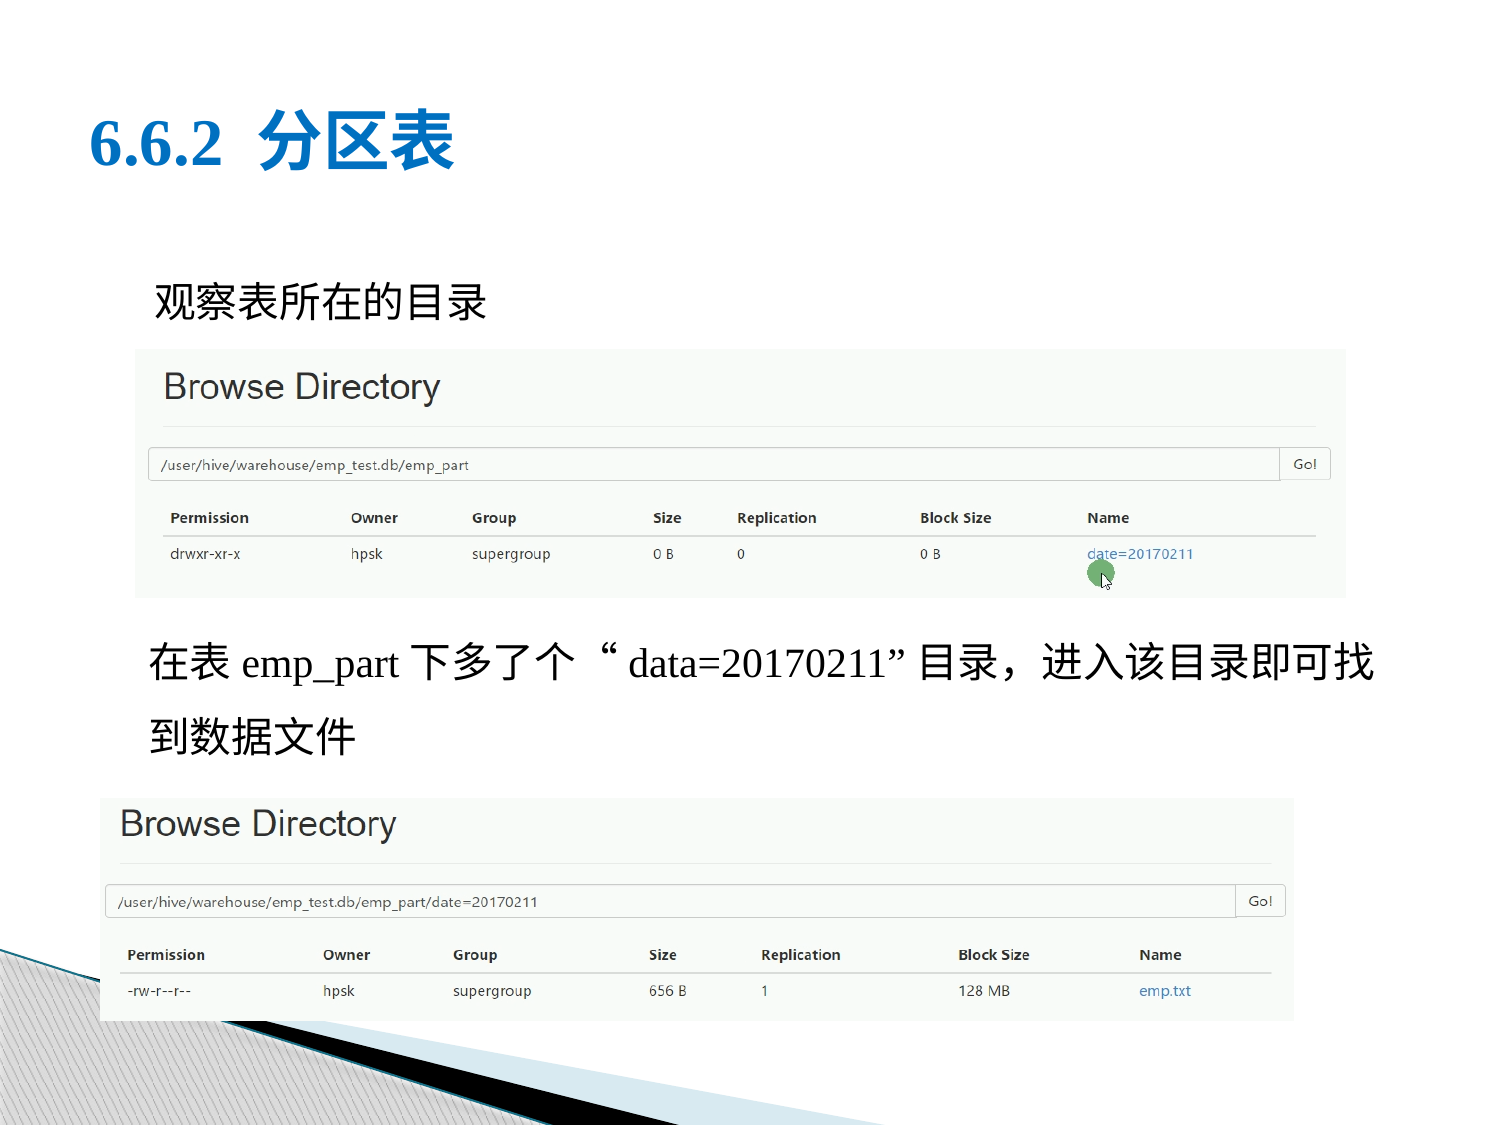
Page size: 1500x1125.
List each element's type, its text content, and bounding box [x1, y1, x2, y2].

title 6.6.2 分区表 [75, 45, 916, 233]
picture [135, 349, 1346, 599]
list 观察表所在的目录 在表emp_part下多了个“data=20170211”目录，进入该目录即可找到数据文件 [75, 243, 1425, 787]
picture [100, 798, 1294, 1022]
